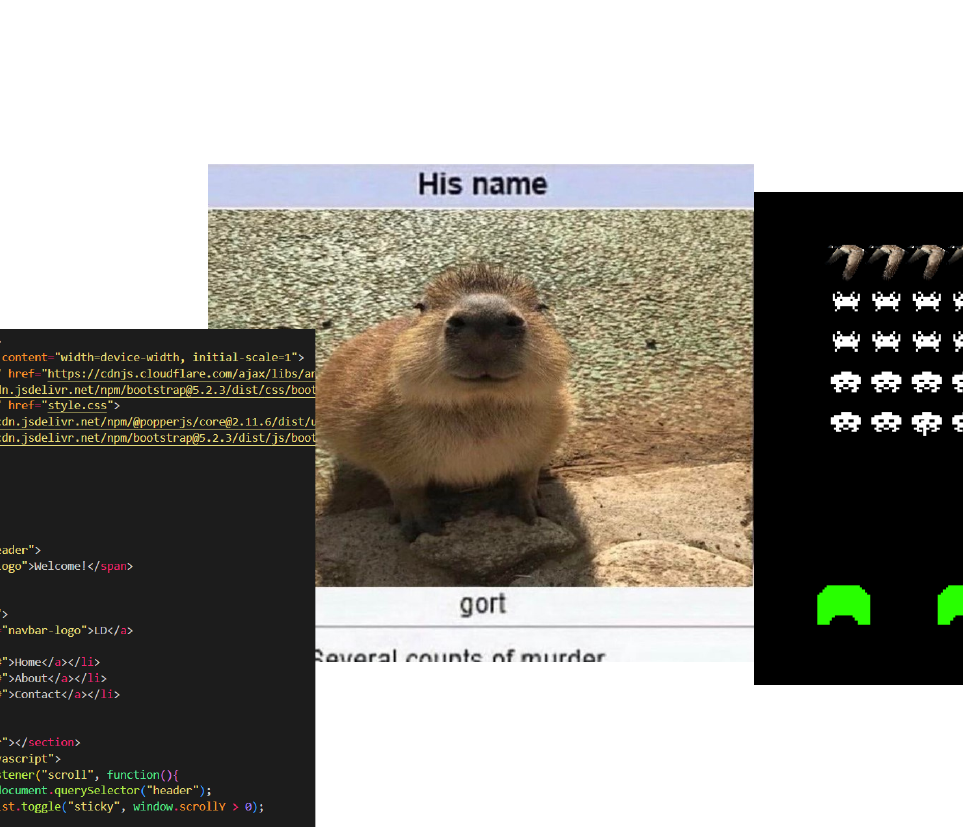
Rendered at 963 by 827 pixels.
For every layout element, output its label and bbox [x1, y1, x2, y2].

picture [0, 164, 963, 827]
